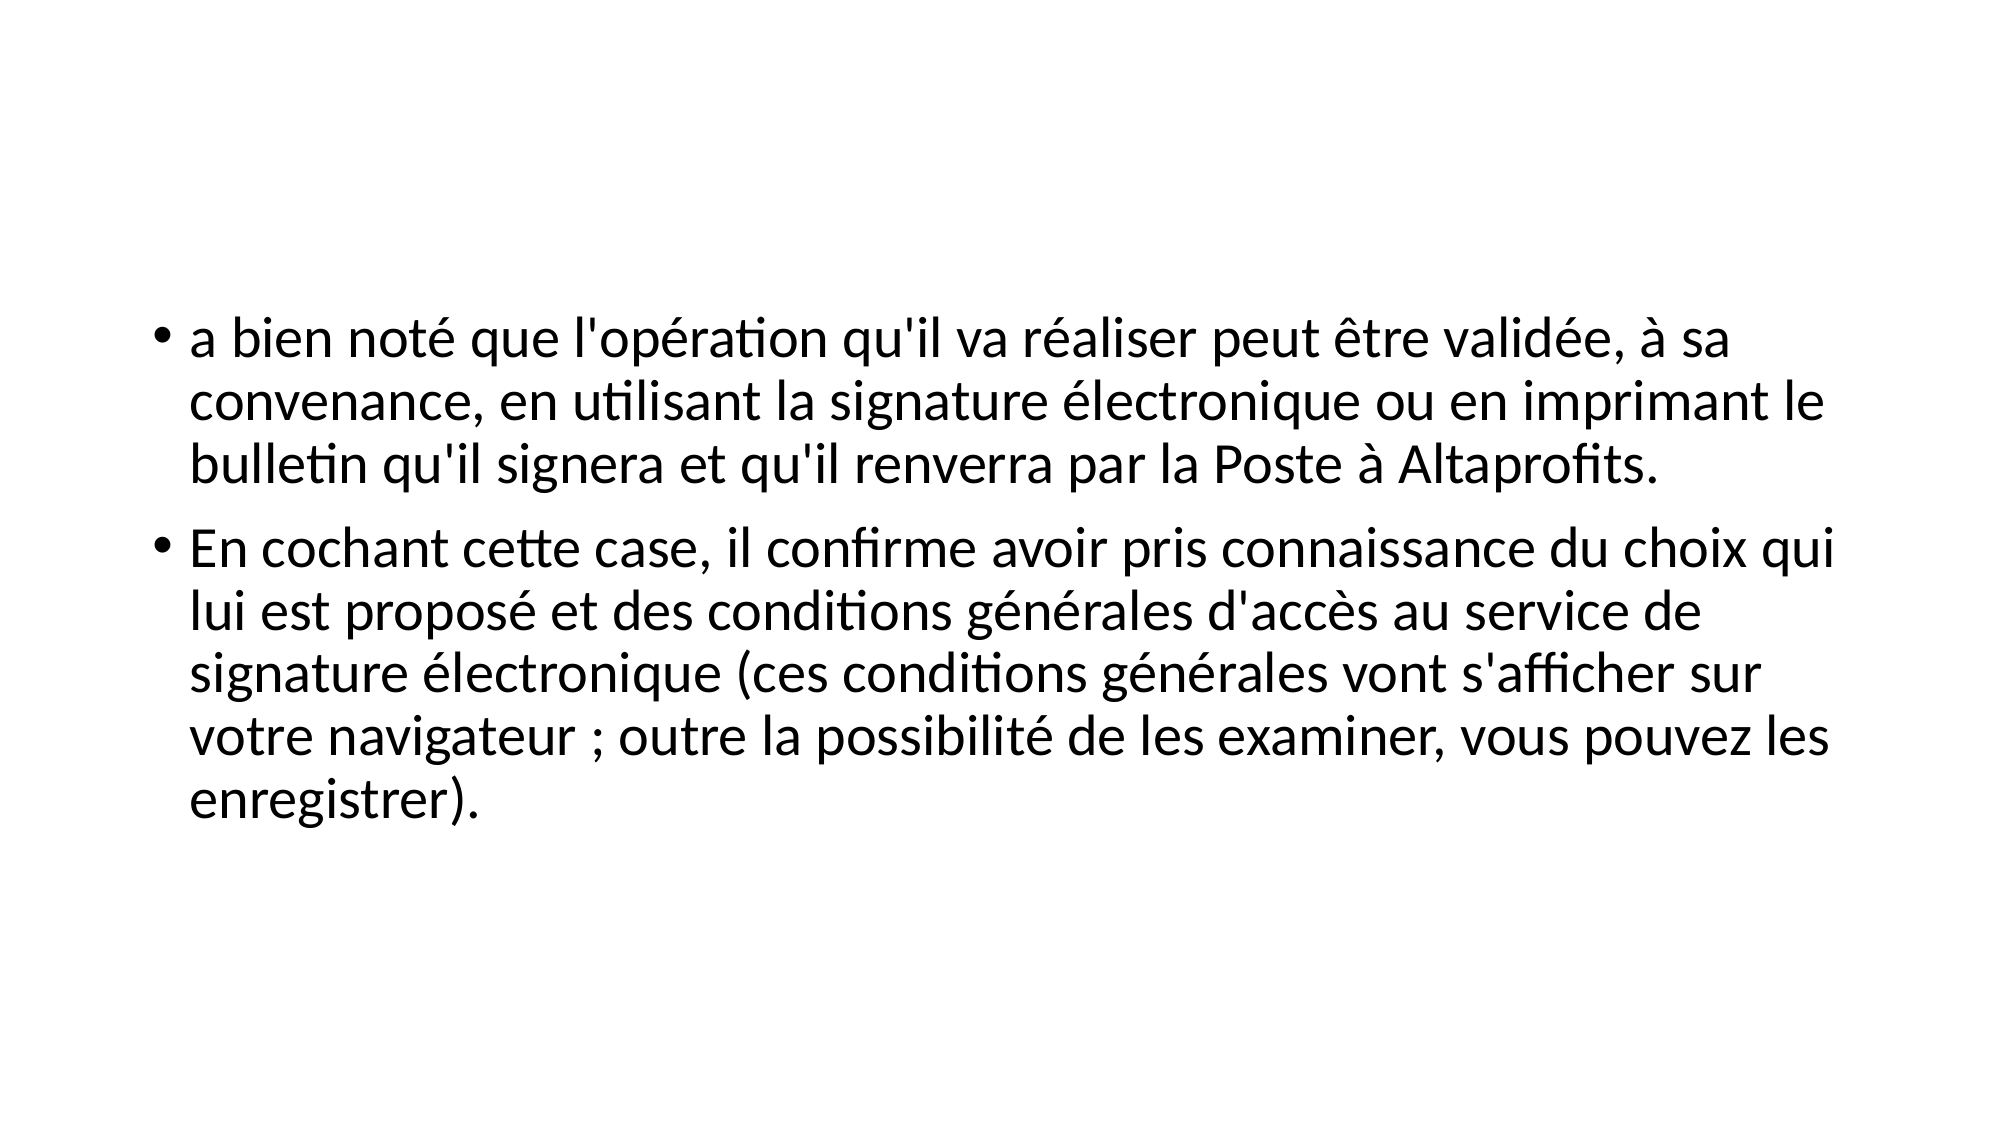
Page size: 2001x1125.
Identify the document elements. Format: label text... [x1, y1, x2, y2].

list a bien noté que l'opération qu'il va réaliser peut être validée, à sa convenance, en utilisant la signature électronique ou en imprimant le bulletin qu'il signera et qu'il renverra par la Poste à Altaprofits. En cochant cette case, il confirme avoir pris connaissance du choix qui lui est proposé et des conditions générales d'accès au service de signature électronique (ces conditions générales vont s'afficher sur votre navigateur ; outre la possibilité de les examiner, vous pouvez les enregistrer). [137, 299, 1863, 1014]
